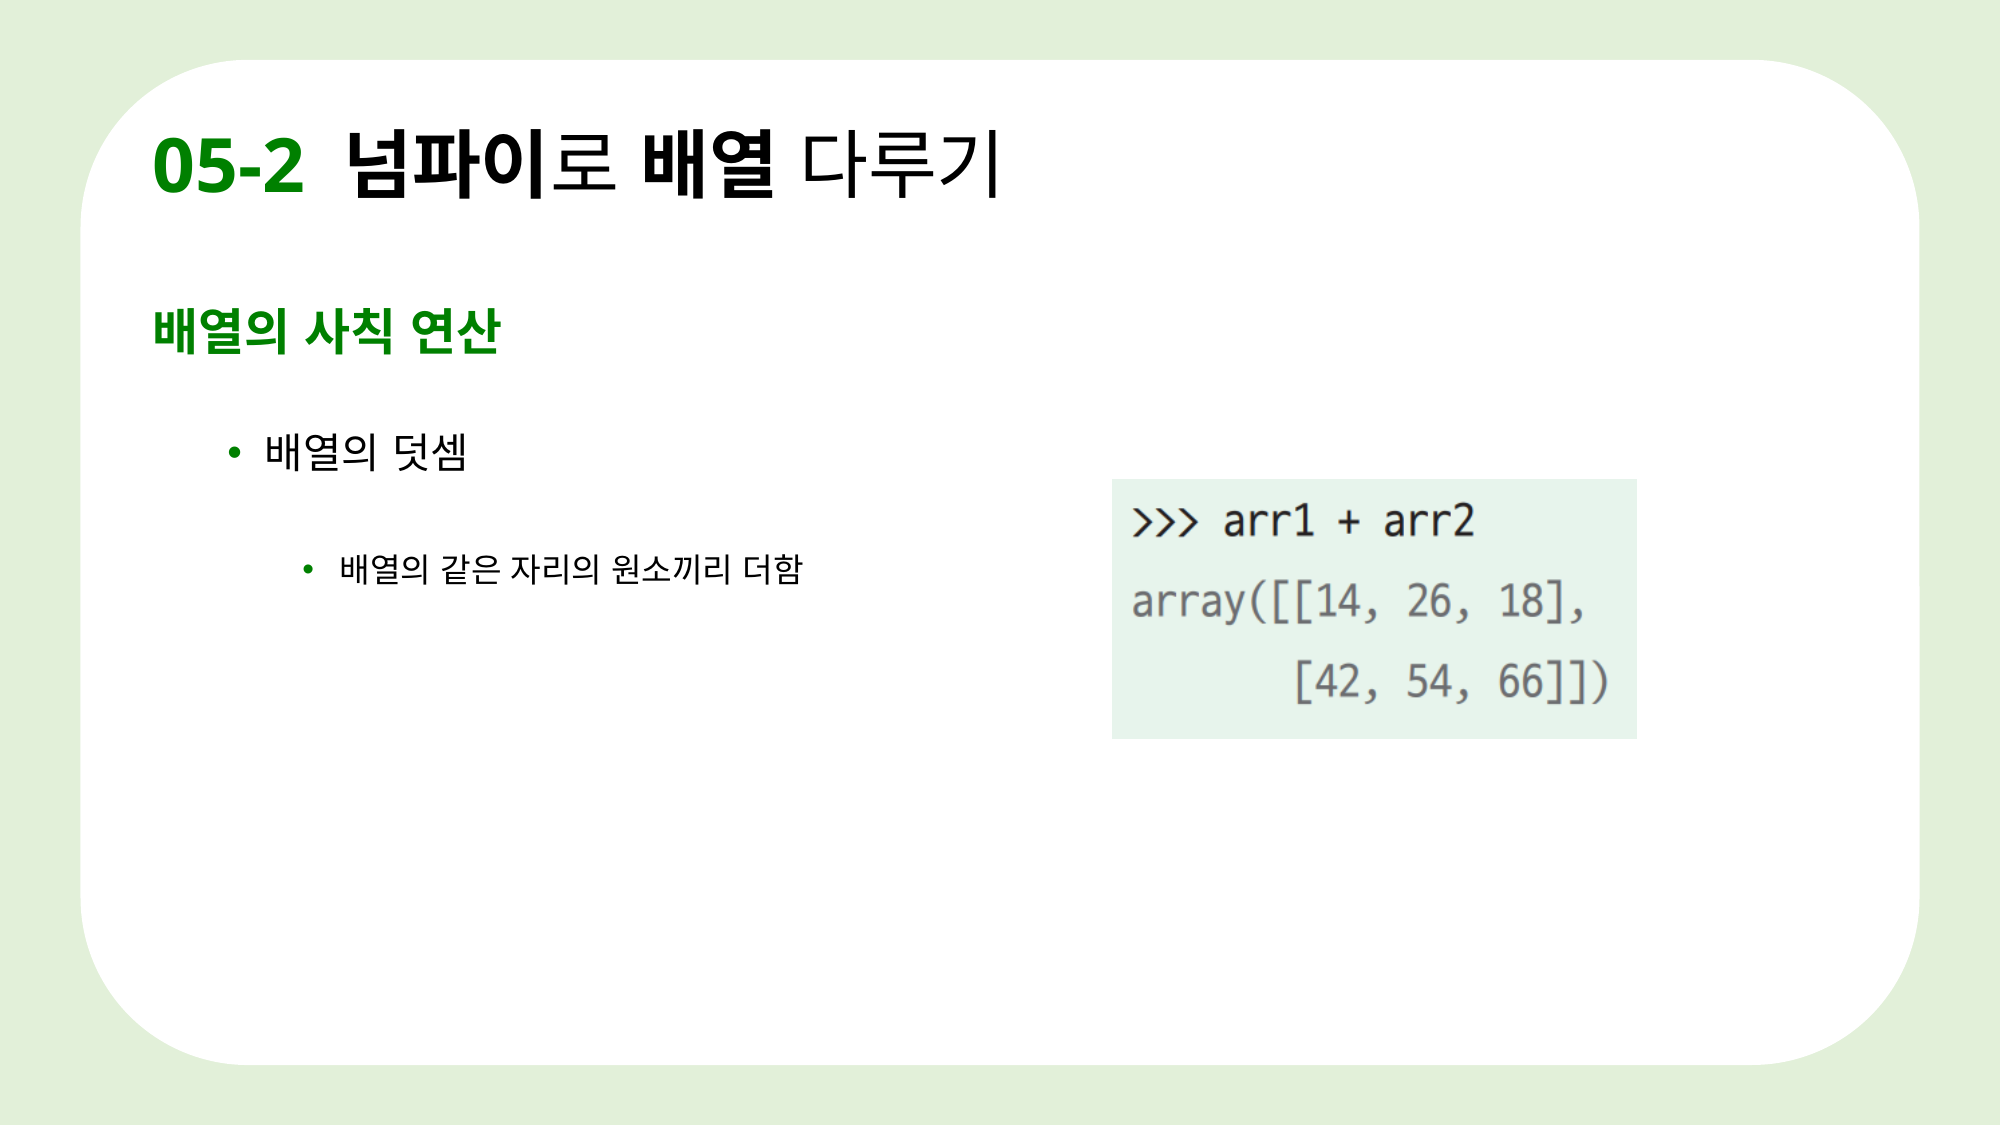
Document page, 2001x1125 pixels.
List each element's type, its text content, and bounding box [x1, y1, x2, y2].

title 05-2 넘파이로 배열 다루기 [137, 59, 1863, 278]
list 배열의 사칙 연산 배열의 덧셈 배열의 같은 자리의 원소끼리 더함 [137, 299, 1863, 1014]
picture [1112, 479, 1637, 739]
